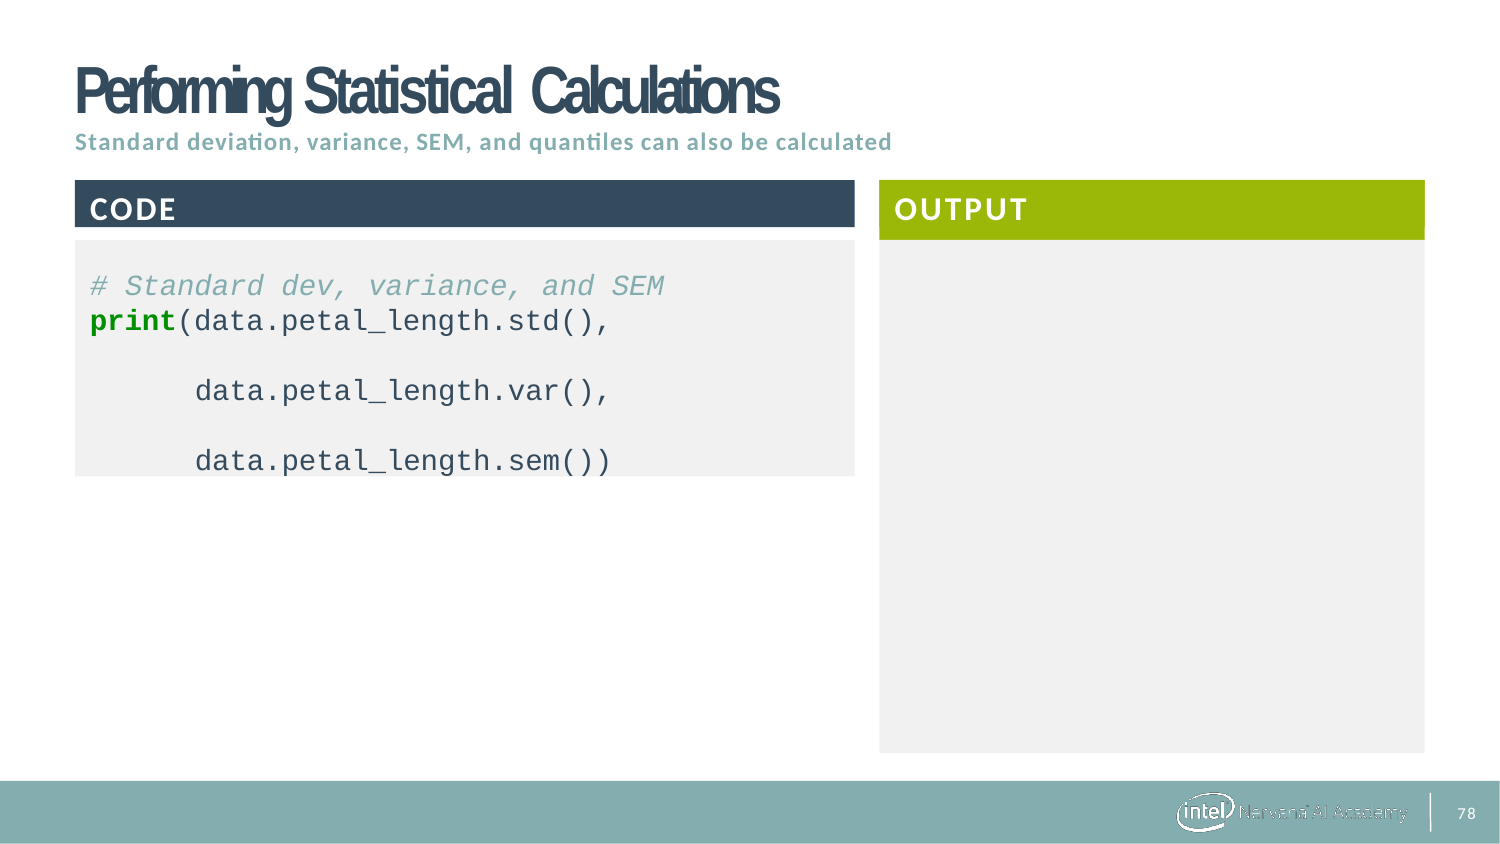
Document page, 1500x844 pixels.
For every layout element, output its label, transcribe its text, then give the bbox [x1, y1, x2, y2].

title Performing Statistical Calculations Standard deviation, variance, SEM, and quantiles can also be calculated [72, 46, 907, 190]
text_box # Standard dev, variance, and SEM print(data.petal_length.std(), data.petal_length.var(), data.petal_length.sem()) [74, 240, 855, 477]
text_box [879, 239, 1425, 754]
picture [1175, 791, 1408, 833]
slide_number 31 [1453, 799, 1482, 844]
text_box [879, 228, 1425, 239]
text_box CODE [74, 190, 855, 228]
text_box OUTPUT [879, 180, 1425, 228]
